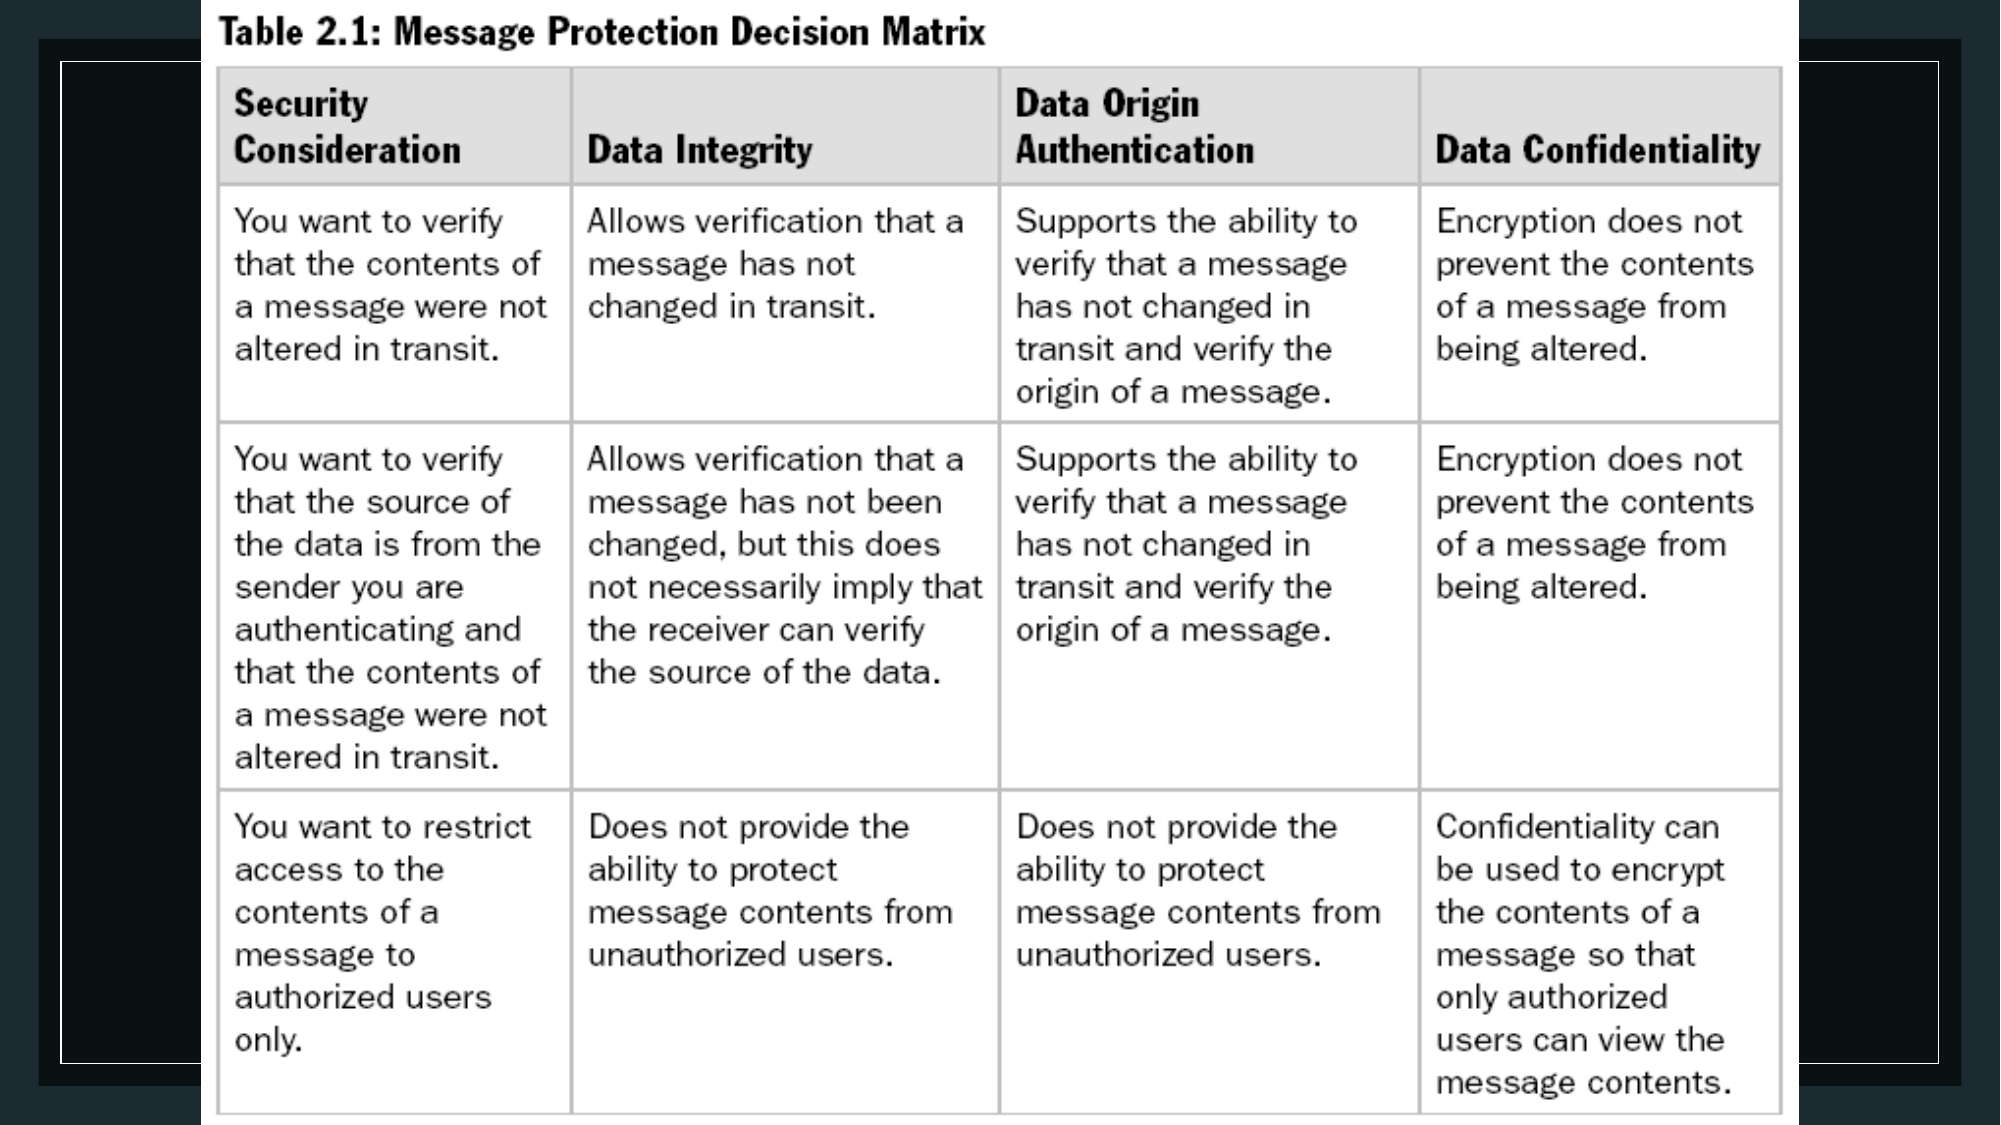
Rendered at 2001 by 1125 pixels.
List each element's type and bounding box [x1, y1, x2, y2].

list [201, 0, 1799, 1125]
